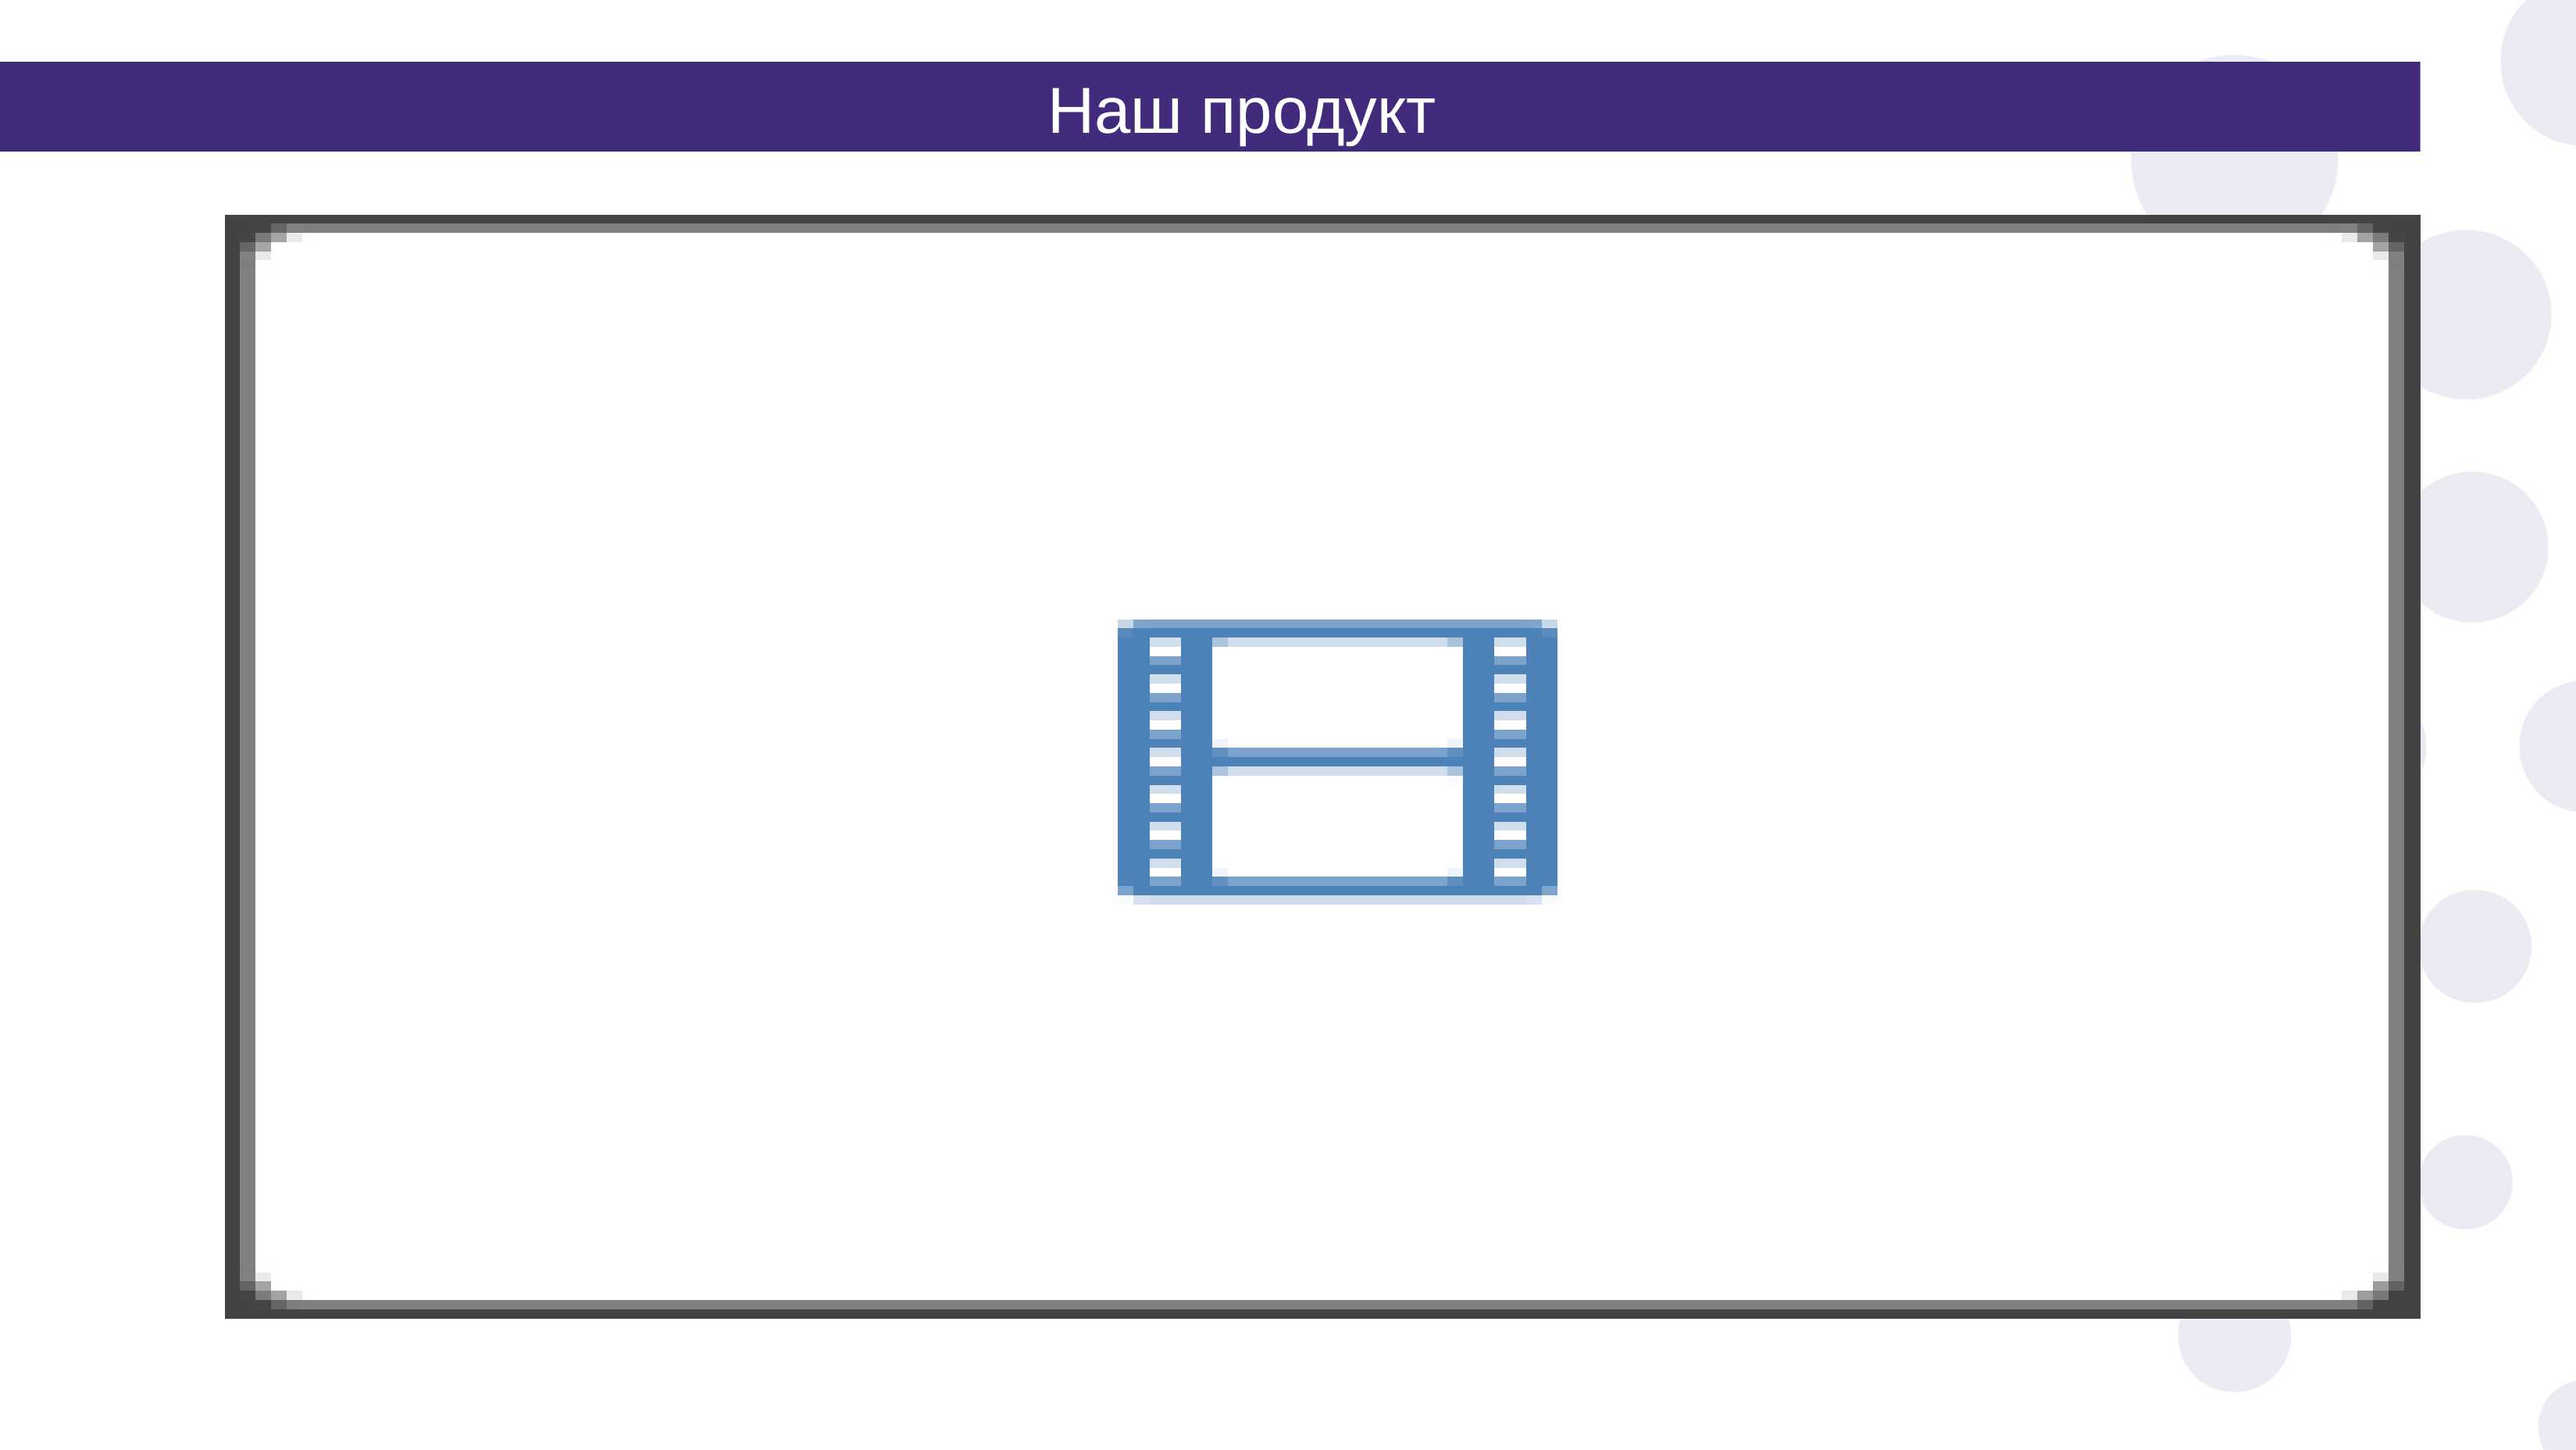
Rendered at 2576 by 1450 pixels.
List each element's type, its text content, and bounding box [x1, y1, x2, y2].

text_box Наш продукт [0, 62, 2421, 152]
picture [0, 0, 2576, 1450]
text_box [223, 213, 2421, 1320]
